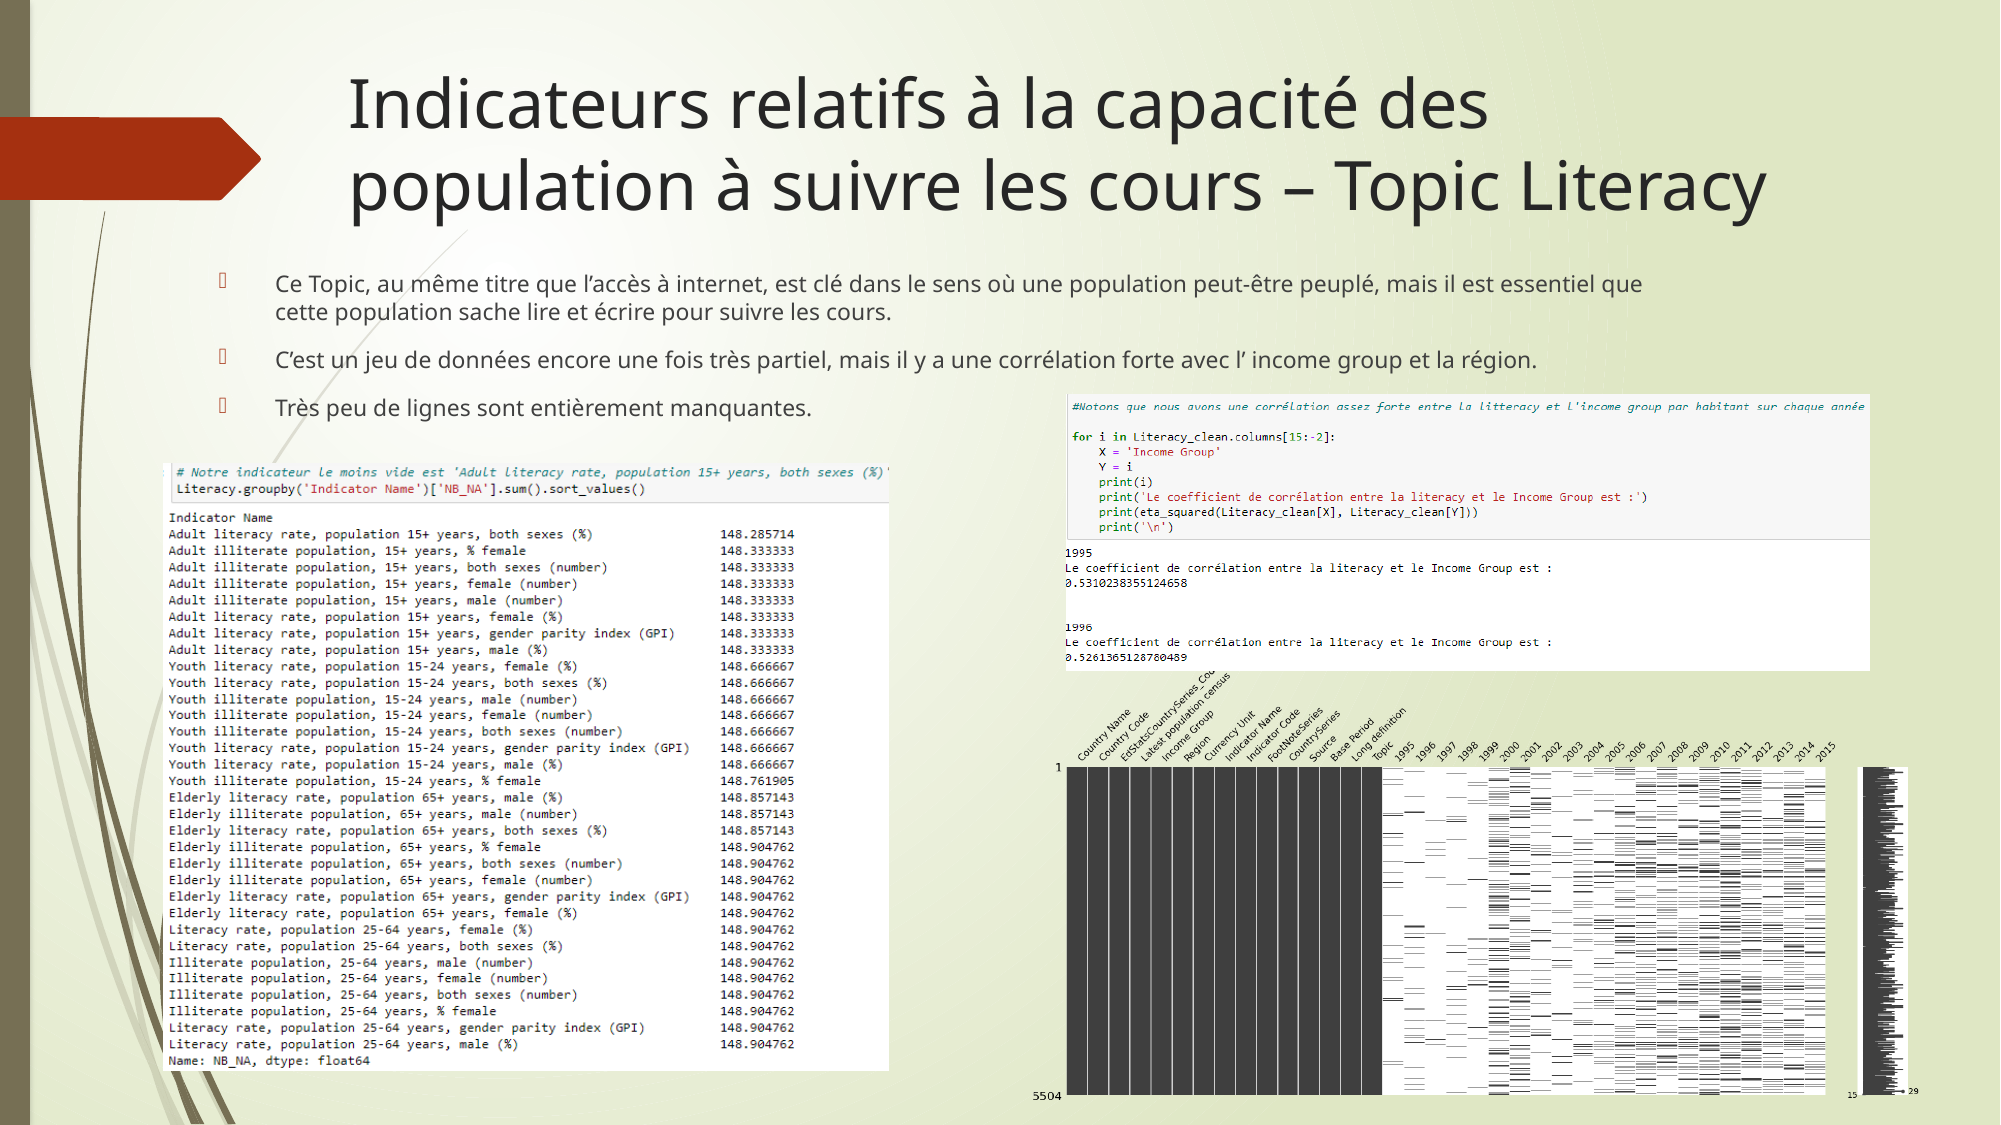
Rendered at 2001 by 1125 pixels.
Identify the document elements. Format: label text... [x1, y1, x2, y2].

title Indicateurs relatifs à la capacité des population à suivre les cours – Topic Literacy [333, 52, 1796, 296]
picture [163, 463, 889, 1072]
list Ce Topic, au même titre que l’accès à internet, est clé dans le sens où une population peut-être peuplé, mais il est essentiel que cette population sache lire et écrire pour suivre les cours. C’est un jeu de données encore une fois très partiel, mais il y a une corrélation forte avec l’ income group et la région. Très peu de lignes sont entièrement manquantes. [203, 262, 1667, 882]
picture [1027, 394, 1923, 1106]
